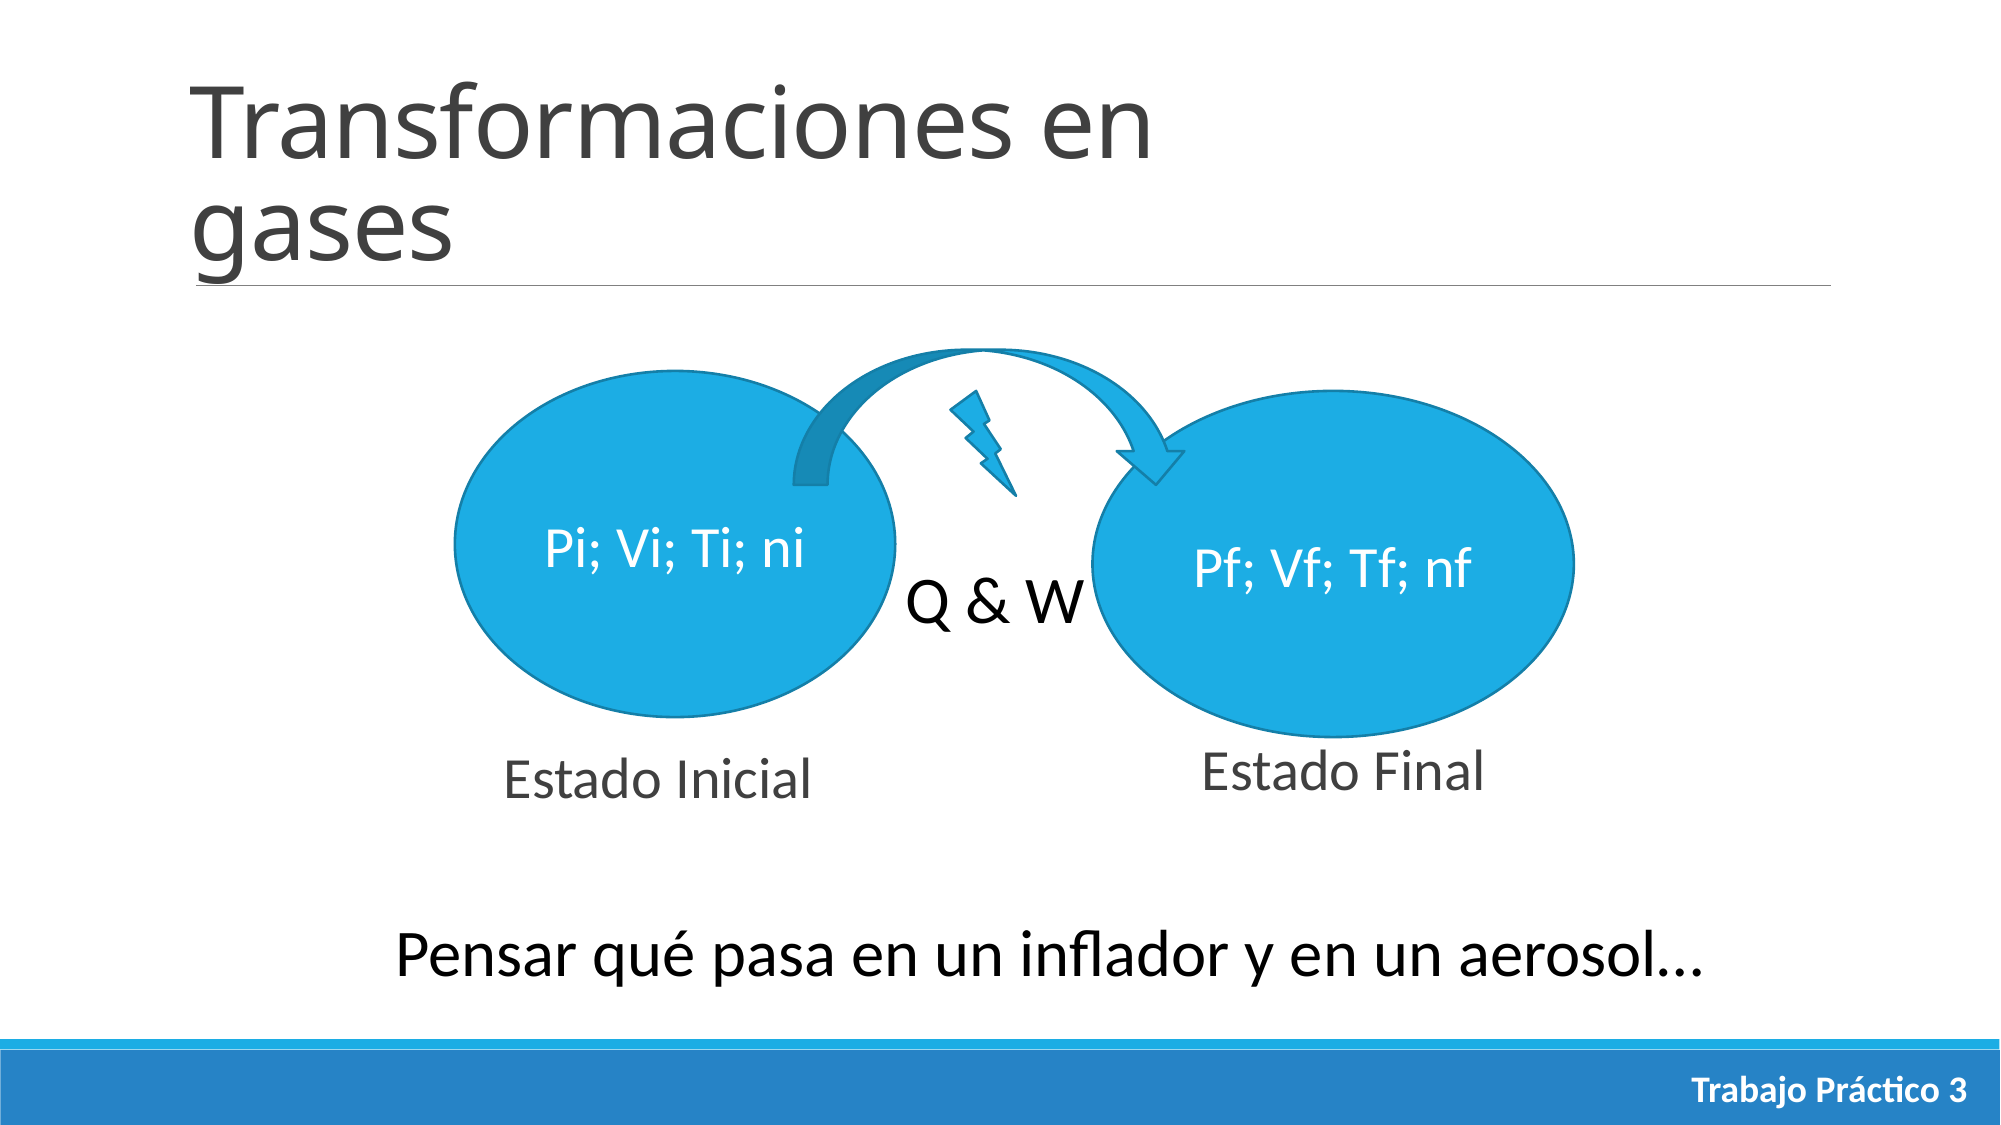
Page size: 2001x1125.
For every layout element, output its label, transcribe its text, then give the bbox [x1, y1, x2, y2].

text_box Pi; Vi; Ti; ni [453, 369, 897, 719]
text_box Estado Final [1186, 732, 1791, 838]
text_box Pensar qué pasa en un inflador y en un aerosol… [308, 902, 1791, 998]
list Estado Inicial [488, 741, 1093, 846]
text_box Q & W [890, 549, 1114, 645]
text_box [949, 389, 1018, 497]
text_box [792, 348, 1186, 487]
text_box Pf; Vf; Tf; nf [1092, 389, 1576, 739]
text_box Trabajo Práctico 3 [1676, 1057, 1983, 1117]
text_box Transformaciones en gases [174, 50, 1413, 289]
